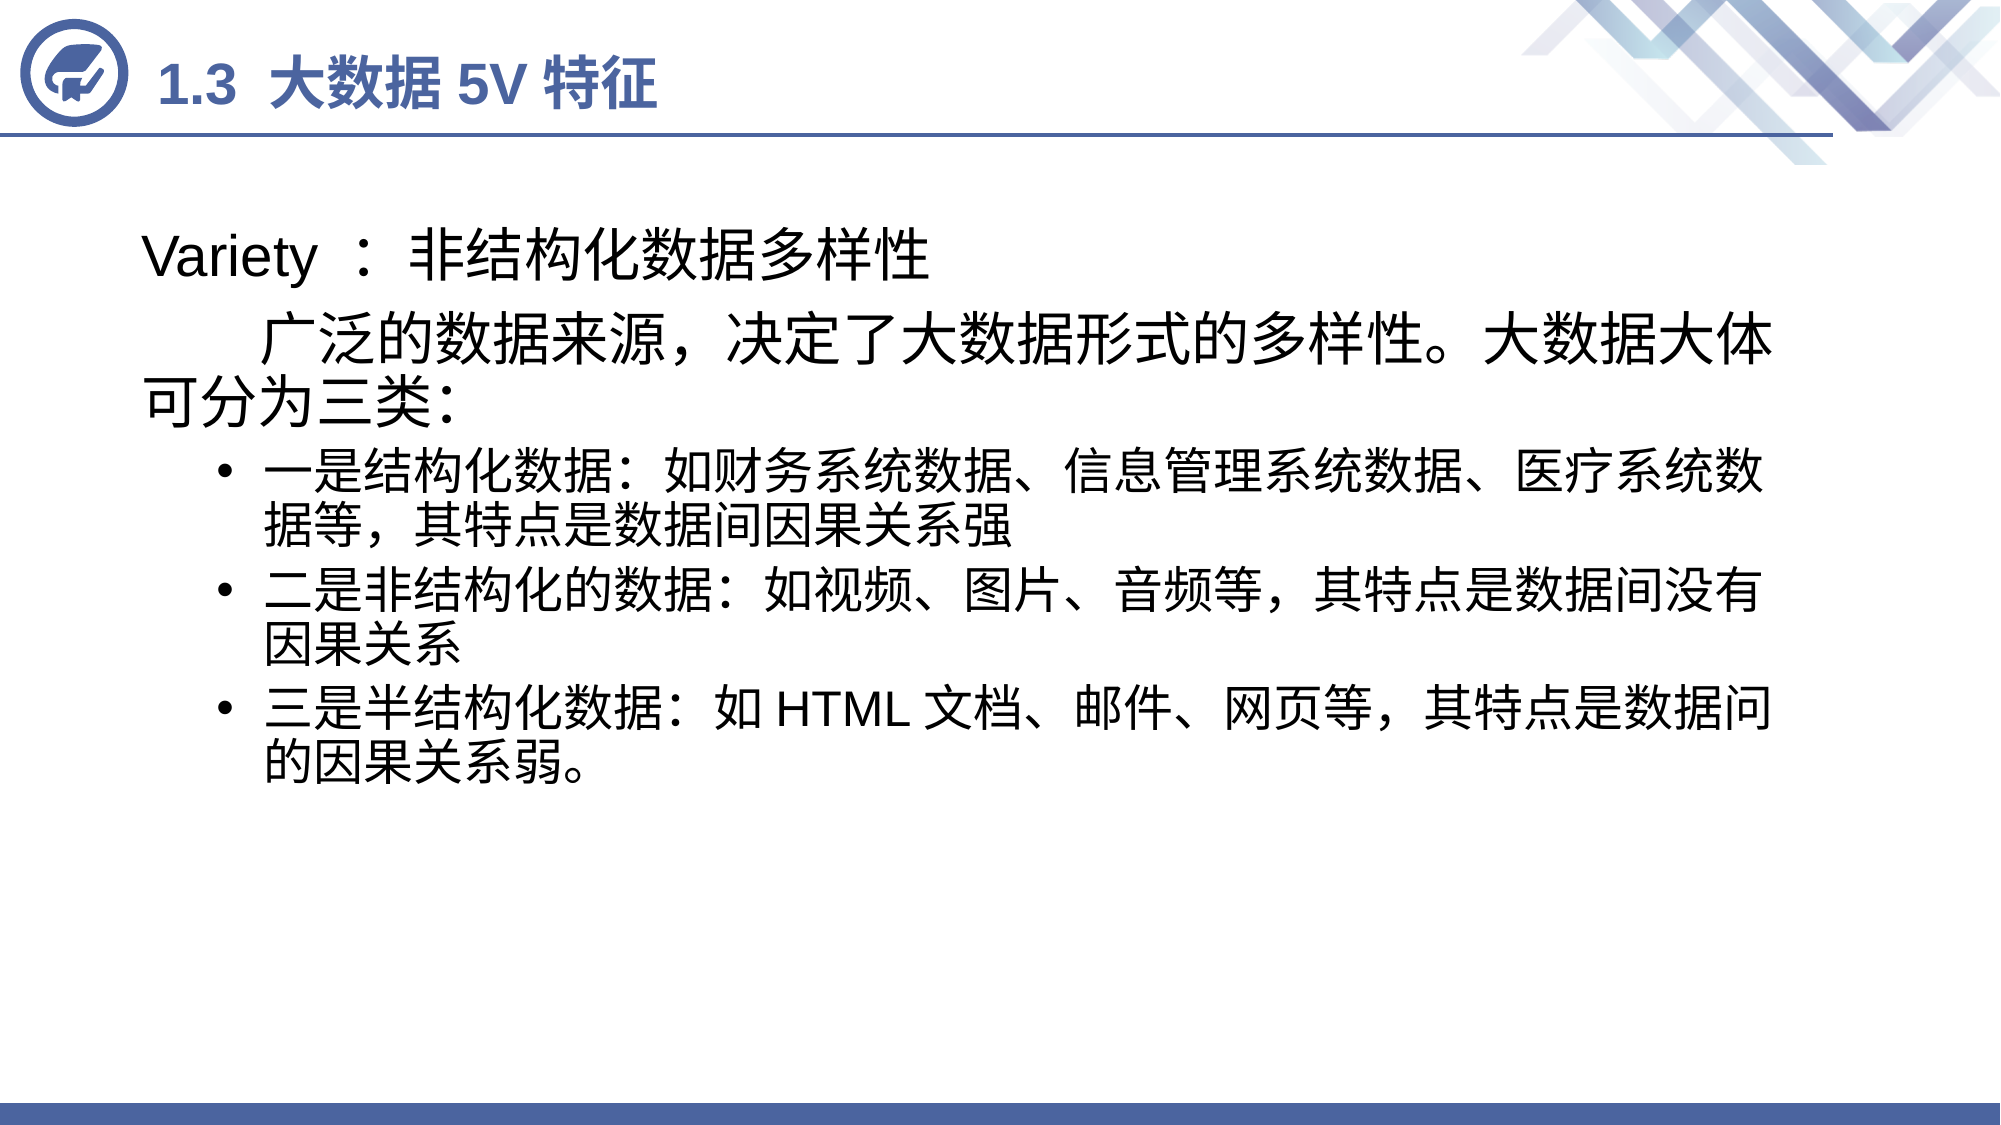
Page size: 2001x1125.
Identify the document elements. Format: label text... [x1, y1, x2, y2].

picture [1412, 0, 2000, 166]
text_box Variety ：非结构化数据多样性 广泛的数据来源，决定了大数据形式的多样性。大数据大体可分为三类： 一是结构化数据：如财务系统数据、信息管理系统数据、医疗系统数据等，其特点是数据间因果关系强 二是非结构化的数据：如视频、图片、音频等，其特点是数据间没有因果关系 三是半结构化数据：如HTML文档、邮件、网页等，其特点是数据问的因果关系弱。 [126, 219, 1790, 883]
text_box [0, 1102, 2000, 1125]
text_box 1.3 大数据5V特征 [142, 4, 888, 124]
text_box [21, 20, 127, 126]
